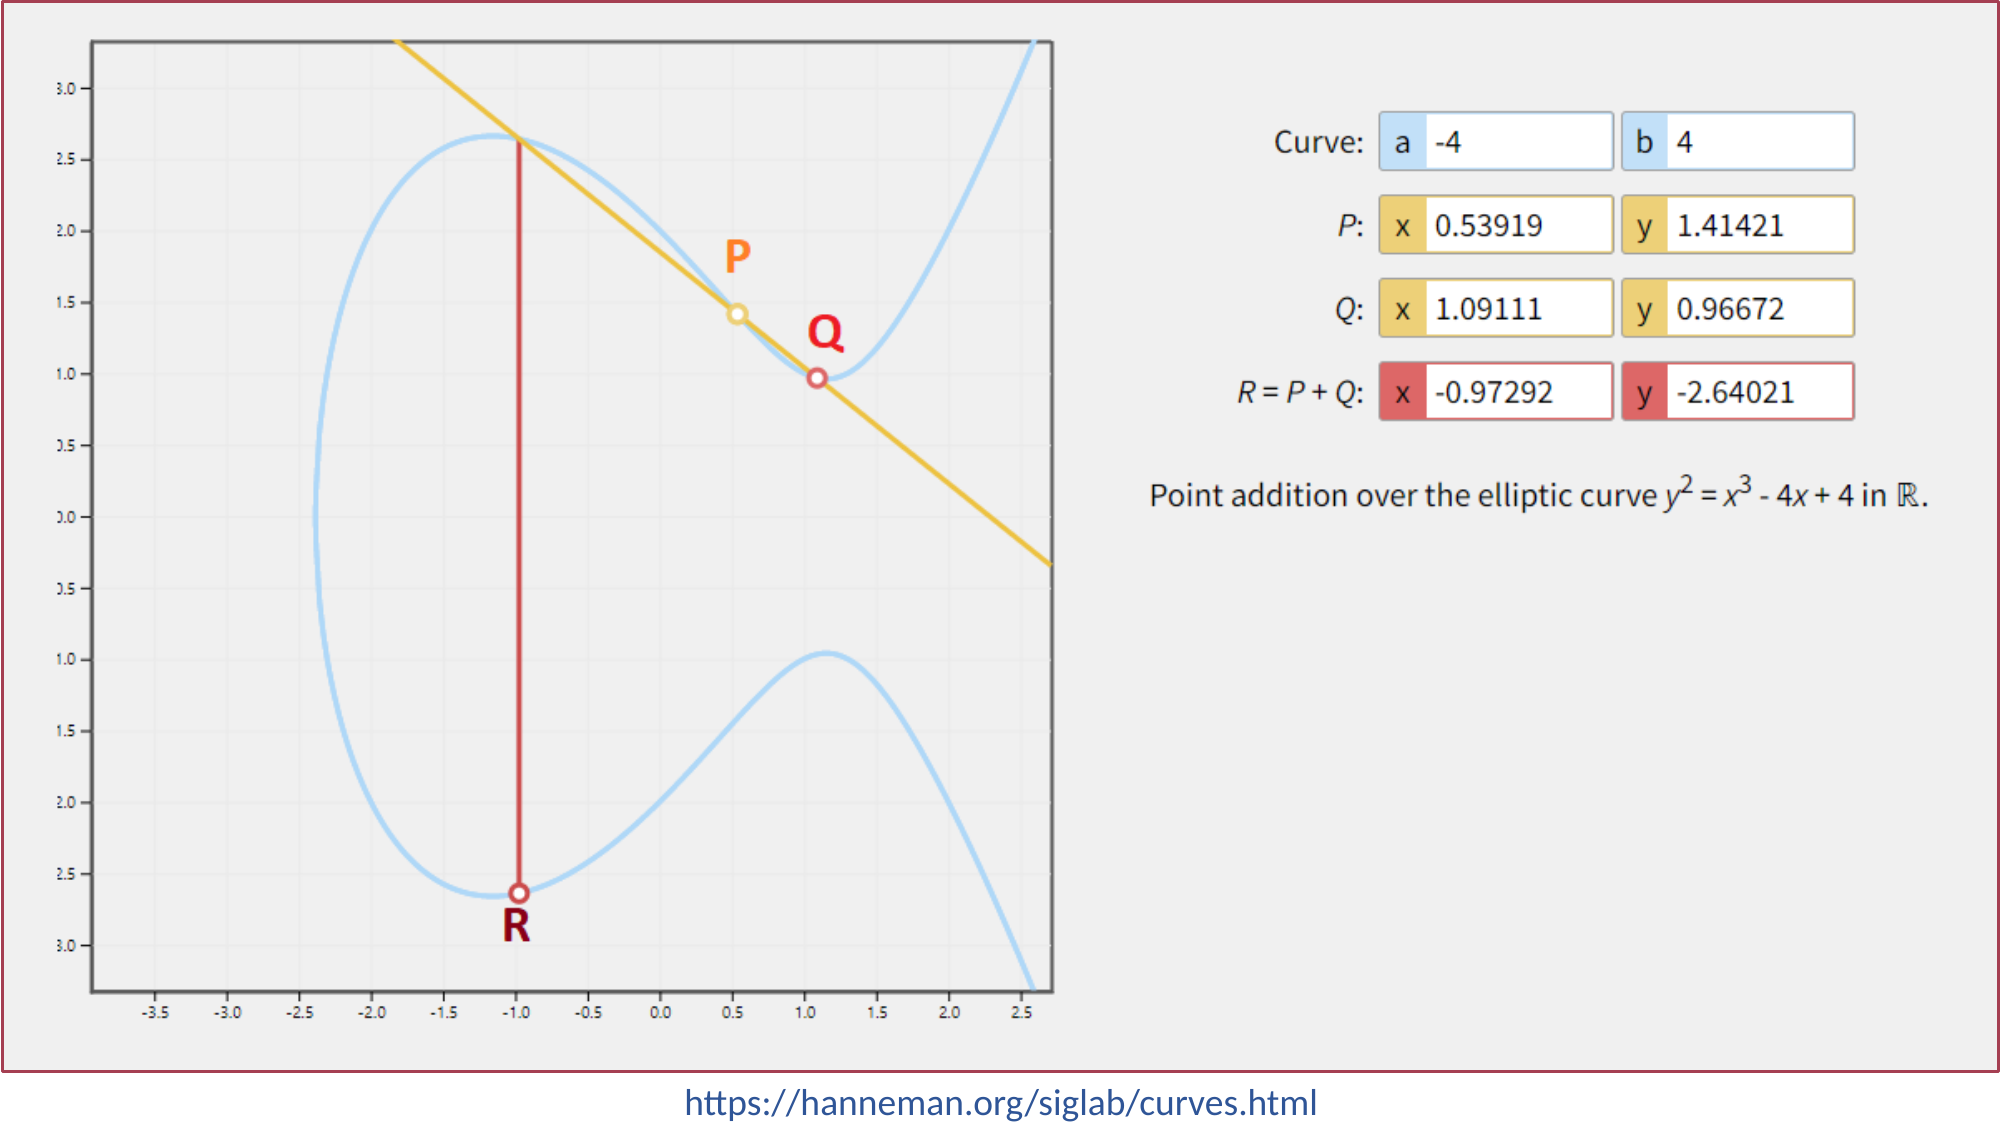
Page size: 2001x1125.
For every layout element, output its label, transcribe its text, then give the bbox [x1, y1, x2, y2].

picture [3, 3, 1997, 1071]
text_box https://hanneman.org/siglab/curves.html [3, 1070, 2000, 1125]
